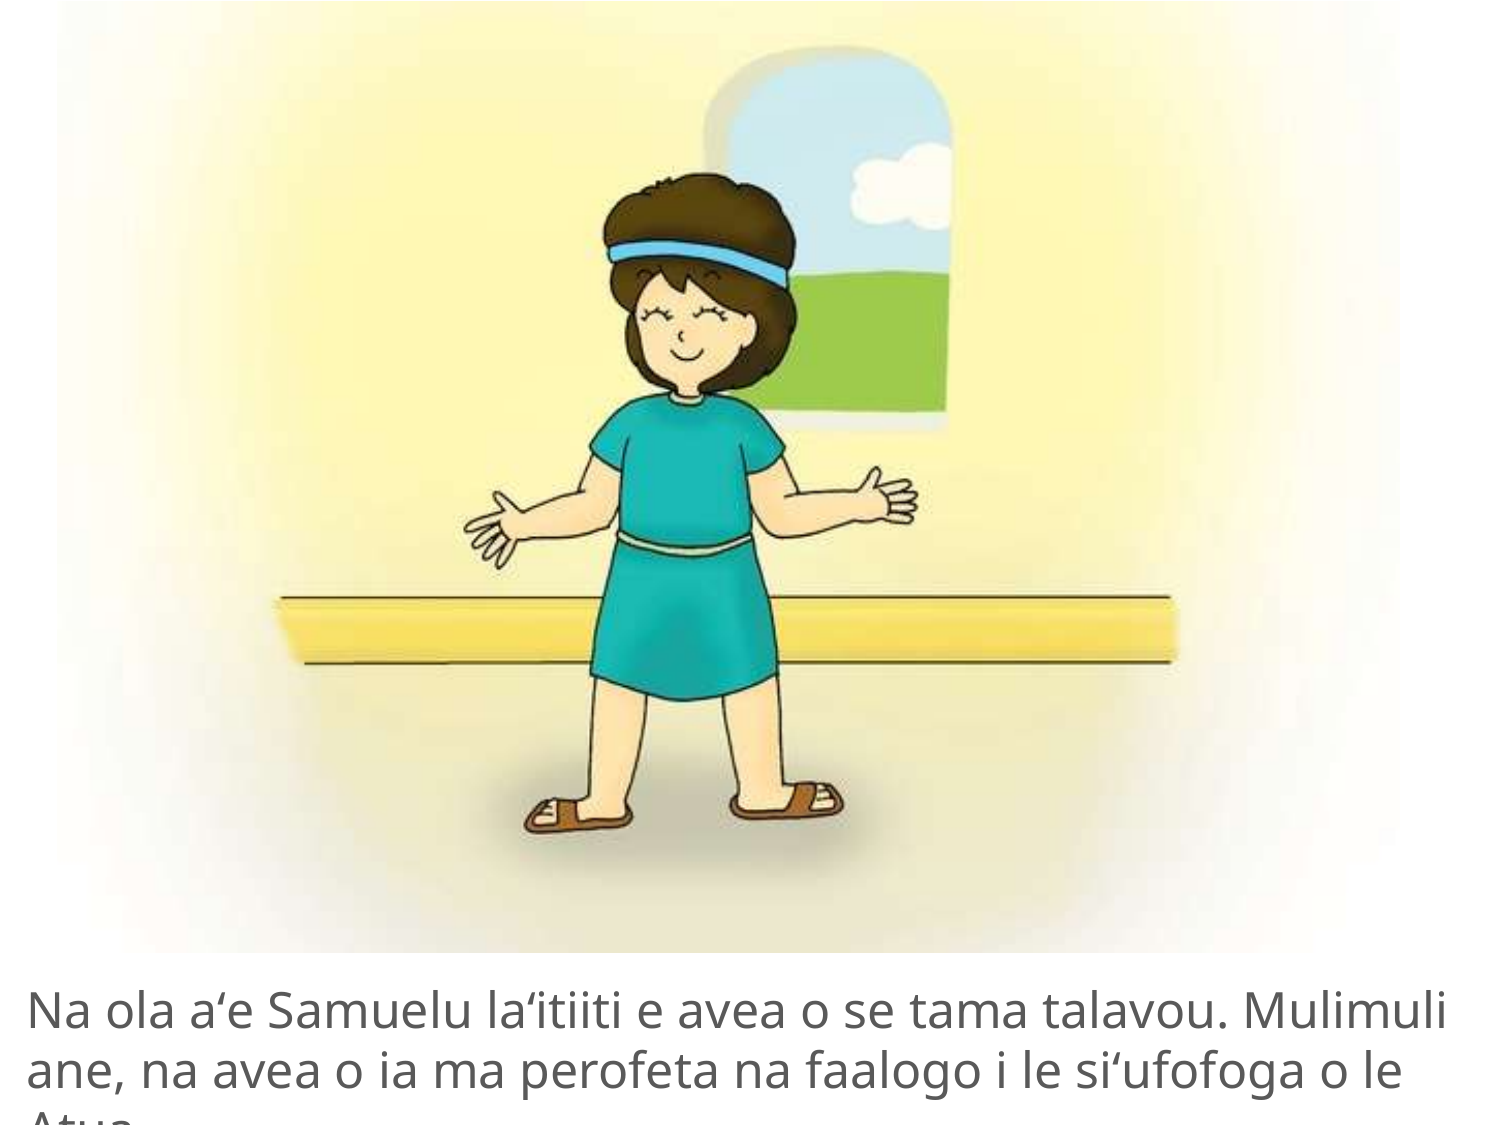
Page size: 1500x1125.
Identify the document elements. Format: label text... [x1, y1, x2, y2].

text_box Na ola aʻe Samuelu laʻitiiti e avea o se tama talavou. Mulimuli ane, na avea o ia ma perofeta na faalogo i le siʻufofoga o le Atua. [11, 971, 1498, 1125]
picture [57, 1, 1400, 953]
